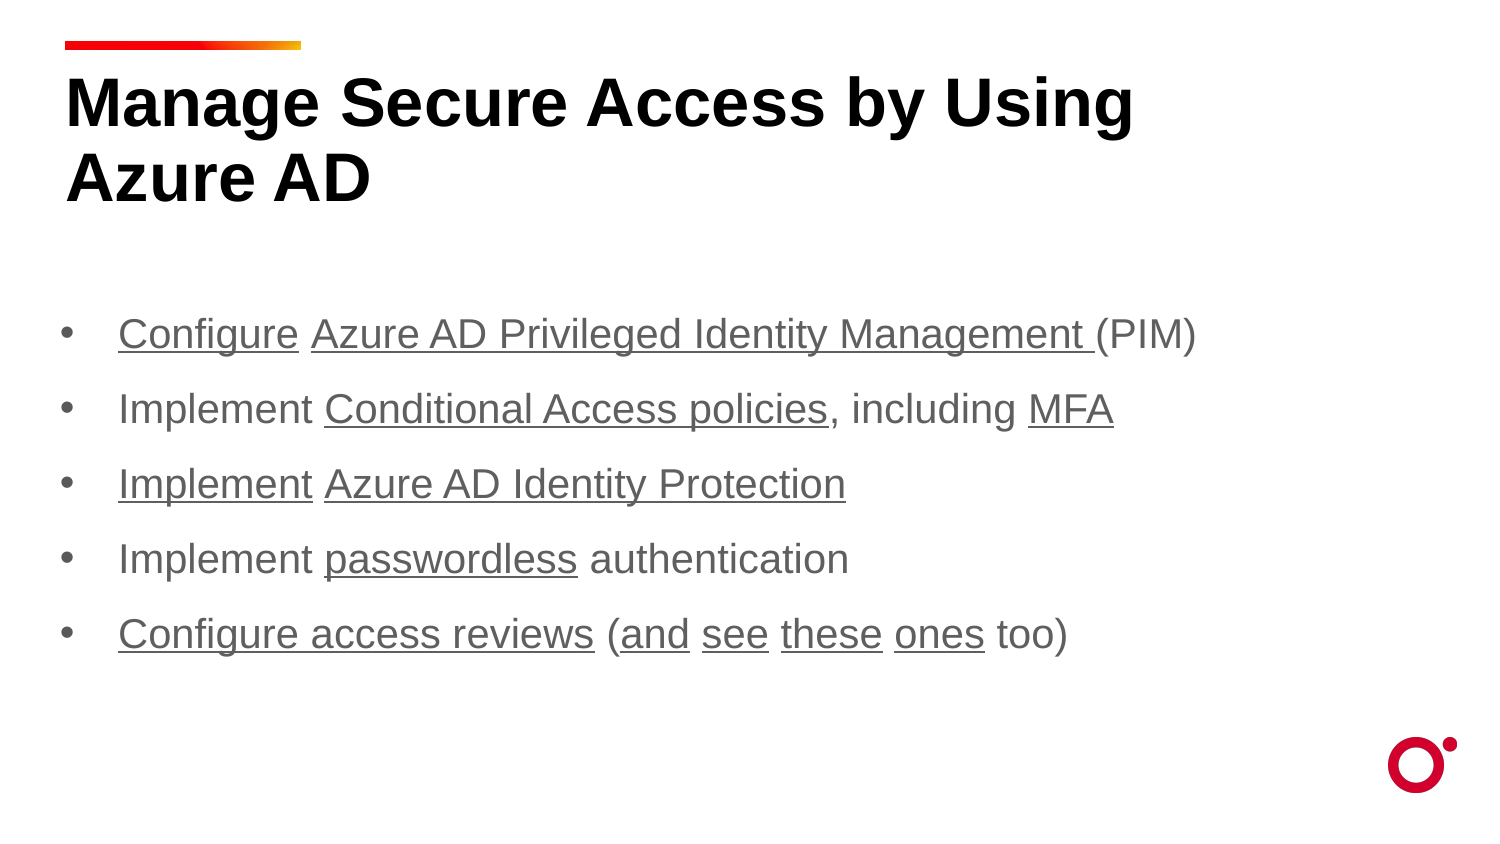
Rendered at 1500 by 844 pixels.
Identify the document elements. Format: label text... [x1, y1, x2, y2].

picture [1388, 769, 1457, 793]
text_box Configure Azure AD Privileged Identity Management (PIM) Implement Conditional Access policies, including MFA Implement Azure AD Identity Protection Implement passwordless authentication Configure access reviews (and see these ones too) [43, 281, 1481, 769]
picture [65, 41, 301, 50]
text_box Manage Secure Access by Using Azure AD [65, 105, 1290, 216]
